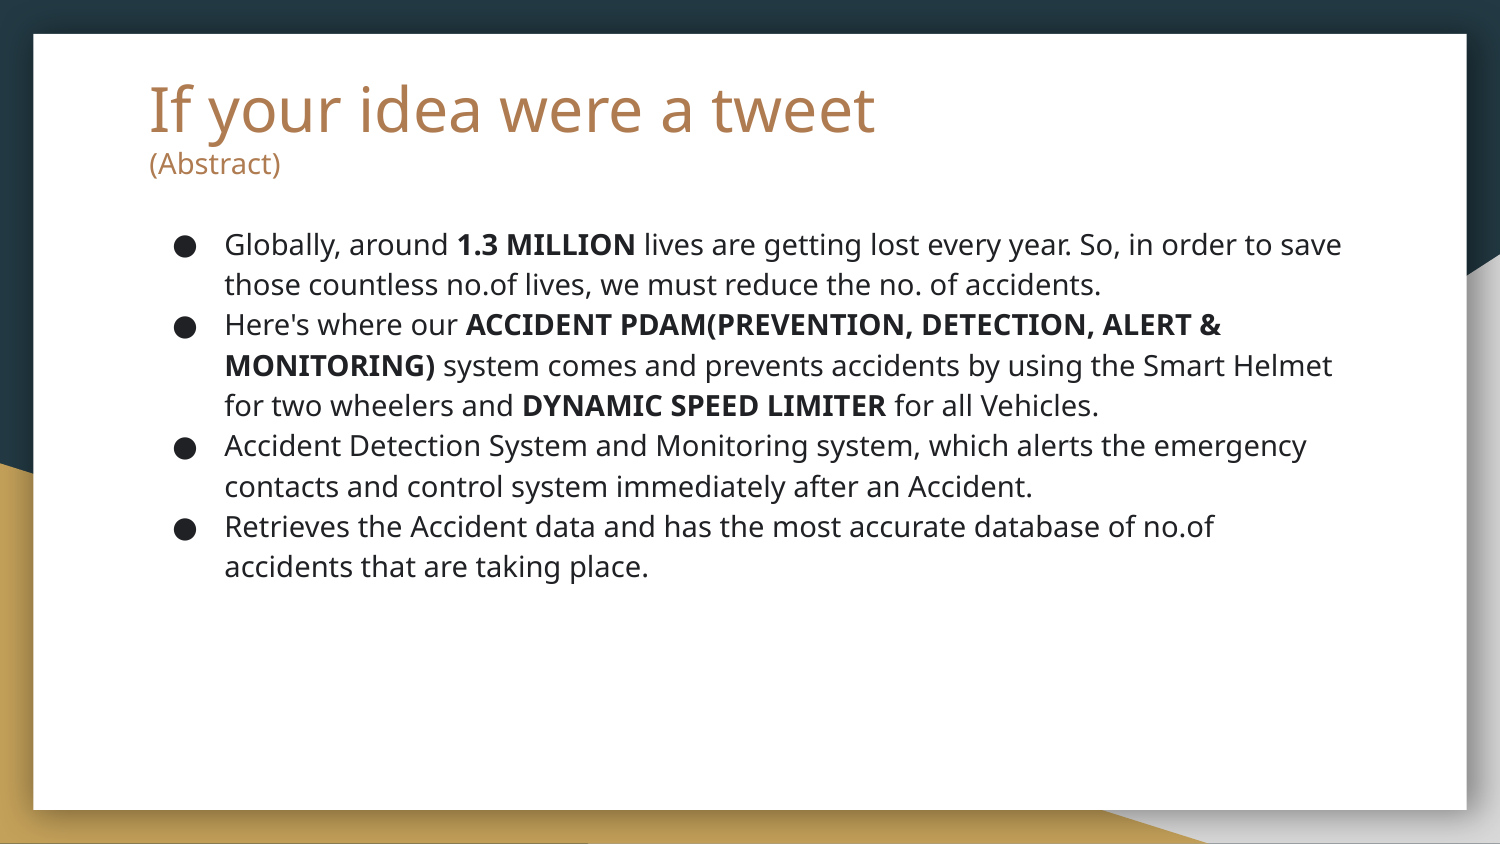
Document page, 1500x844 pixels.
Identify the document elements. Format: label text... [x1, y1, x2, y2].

title If your idea were a tweet (Abstract) [134, 55, 1366, 205]
list Globally, around 1.3 MILLION lives are getting lost every year. So, in order to save those countless no.of lives, we must reduce the no. of accidents. Here's where our ACCIDENT PDAM(PREVENTION, DETECTION, ALERT & MONITORING) system comes and prevents accidents by using the Smart Helmet for two wheelers and DYNAMIC SPEED LIMITER for all Vehicles. Accident Detection System and Monitoring system, which alerts the emergency contacts and control system immediately after an Accident. Retrieves the Accident data and has the most accurate database of no.of accidents that are taking place. [134, 205, 1366, 729]
